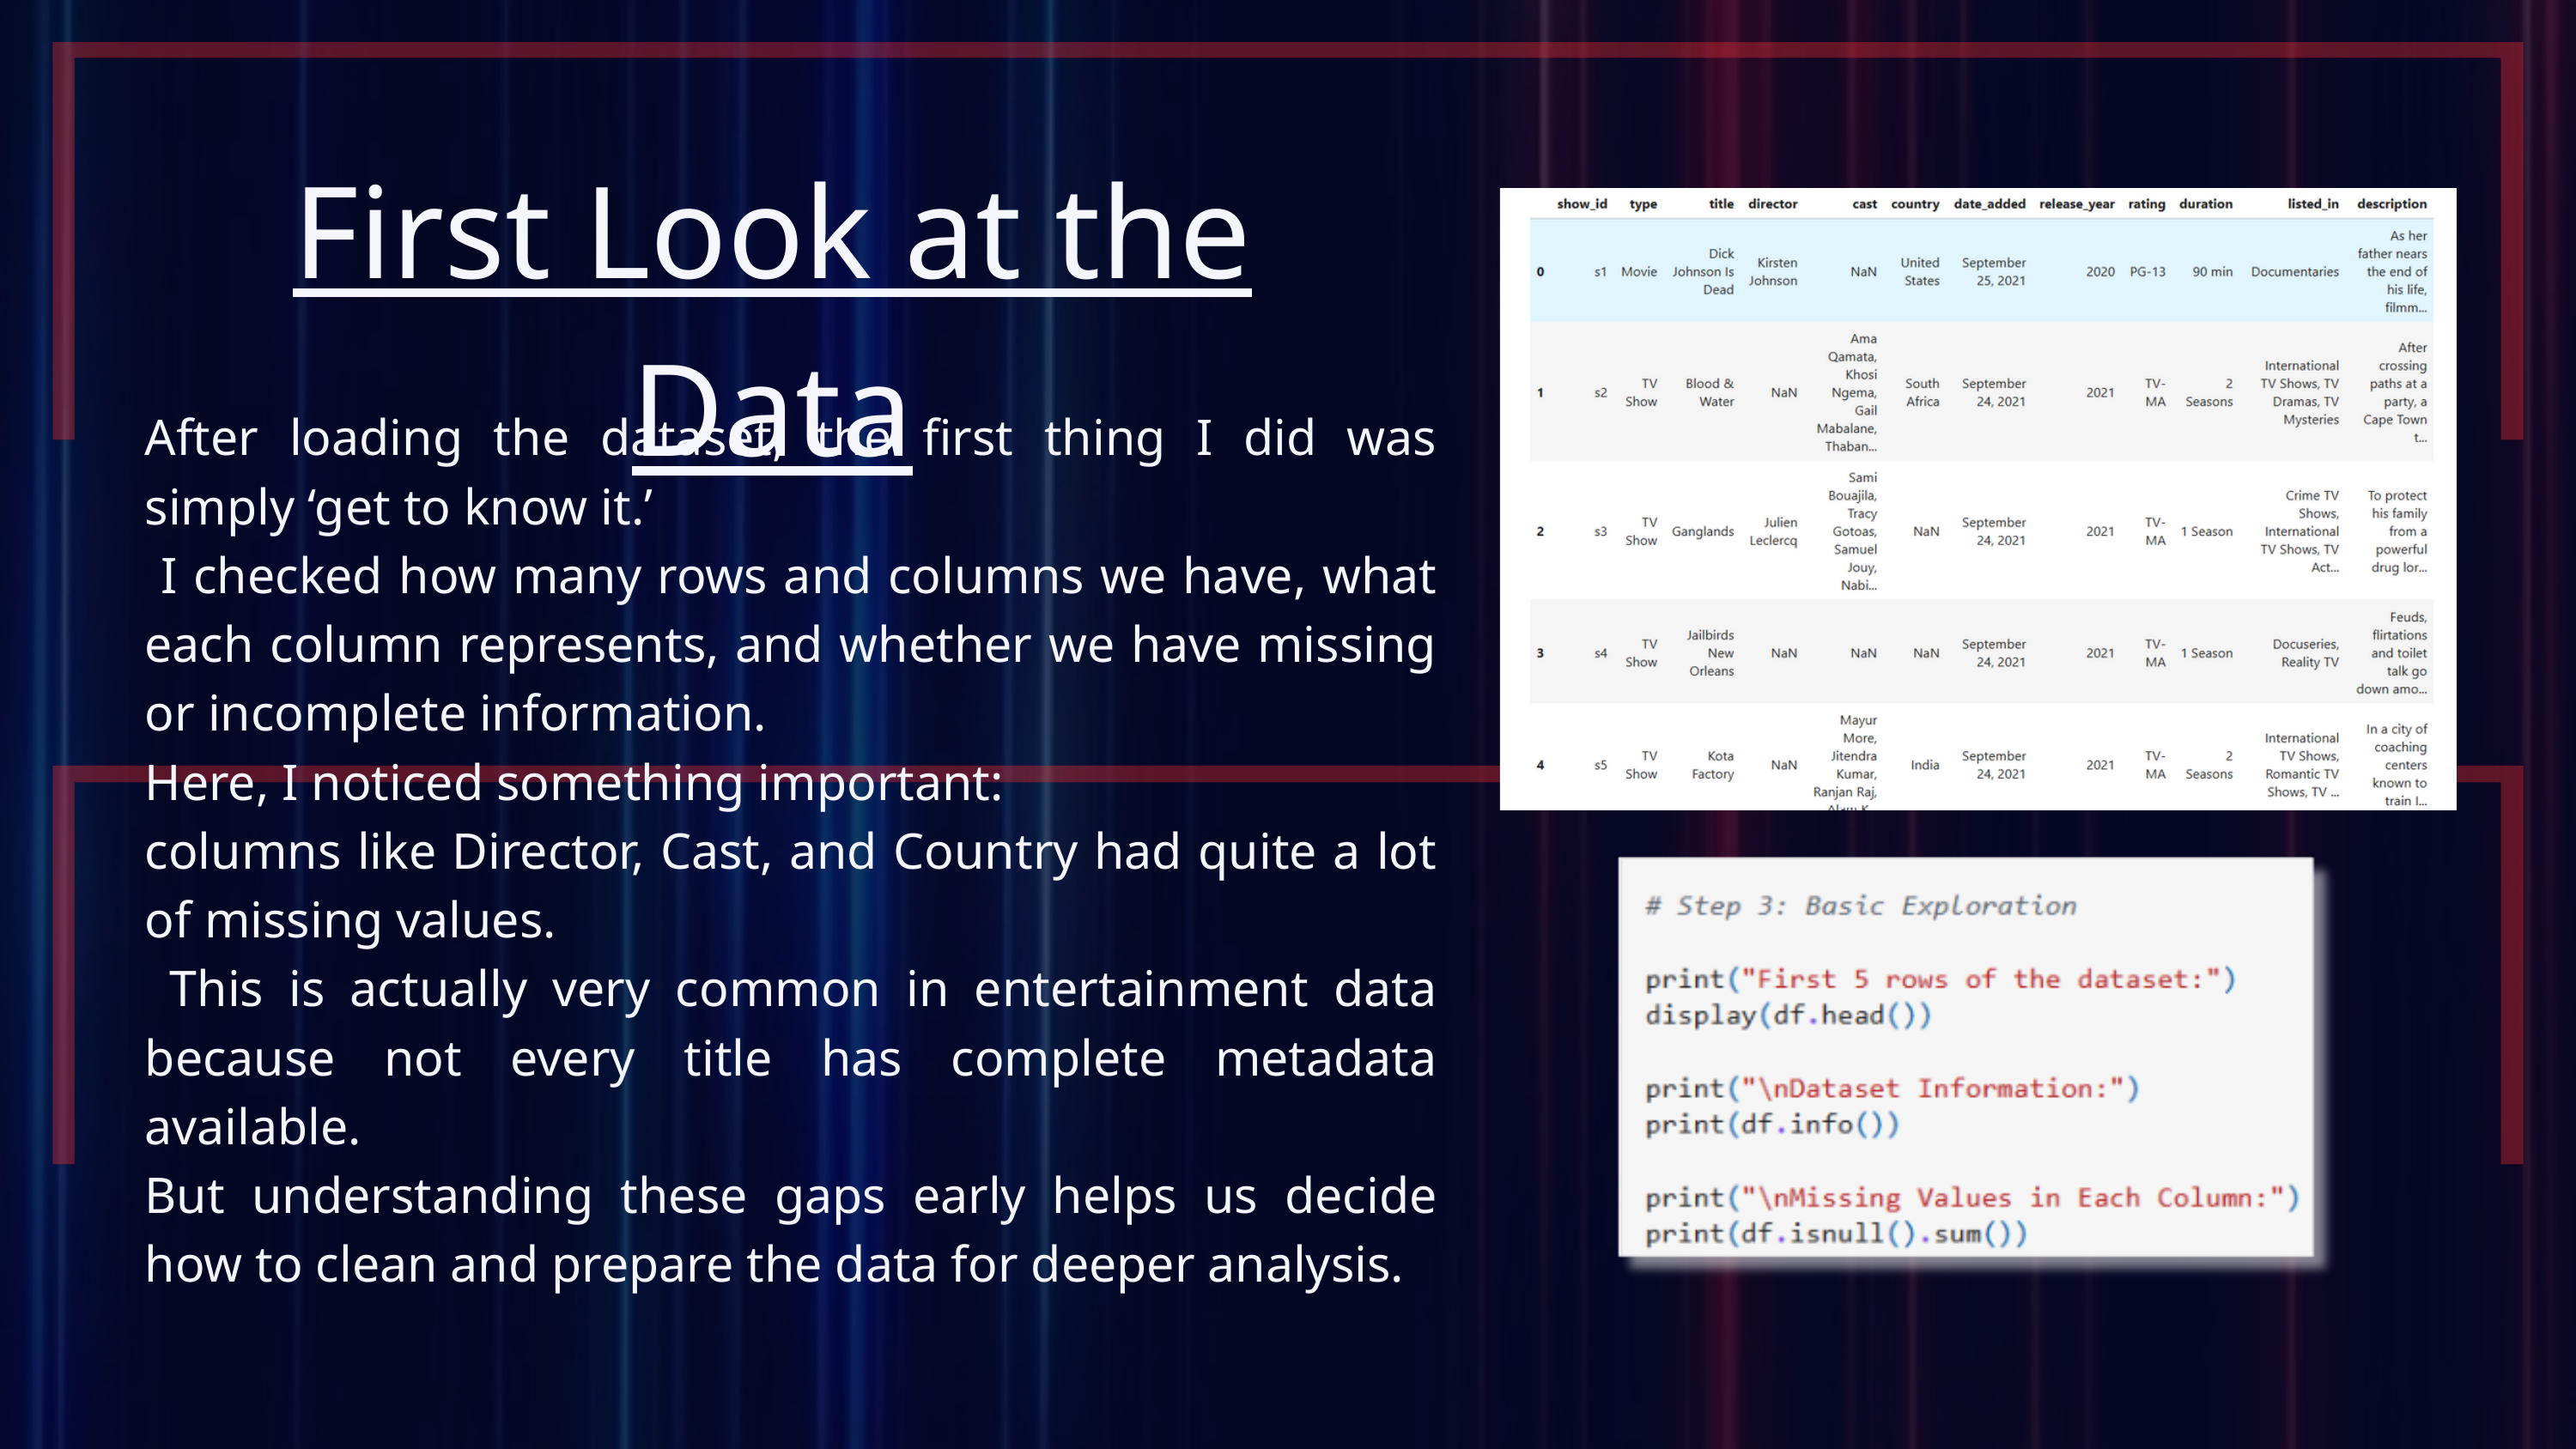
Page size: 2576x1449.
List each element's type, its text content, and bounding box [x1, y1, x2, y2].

text_box [0, 0, 2576, 1449]
text_box [52, 766, 2524, 1390]
text_box [1606, 856, 2351, 1284]
text_box [52, 42, 2524, 665]
text_box After loading the dataset, the first thing I did was simply ‘get to know it.’ I checked how many rows and columns we have, what each column represents, and whether we have missing or incomplete information. Here, I noticed something important: columns like Director, Cast, and Country had quite a lot of missing values. This is actually very common in entertainment data because not every title has complete metadata available. But understanding these gaps early helps us decide how to clean and prepare the data for deeper analysis. [144, 327, 1438, 1361]
text_box [1499, 188, 2458, 810]
text_box First Look at the Data [144, 125, 1400, 482]
